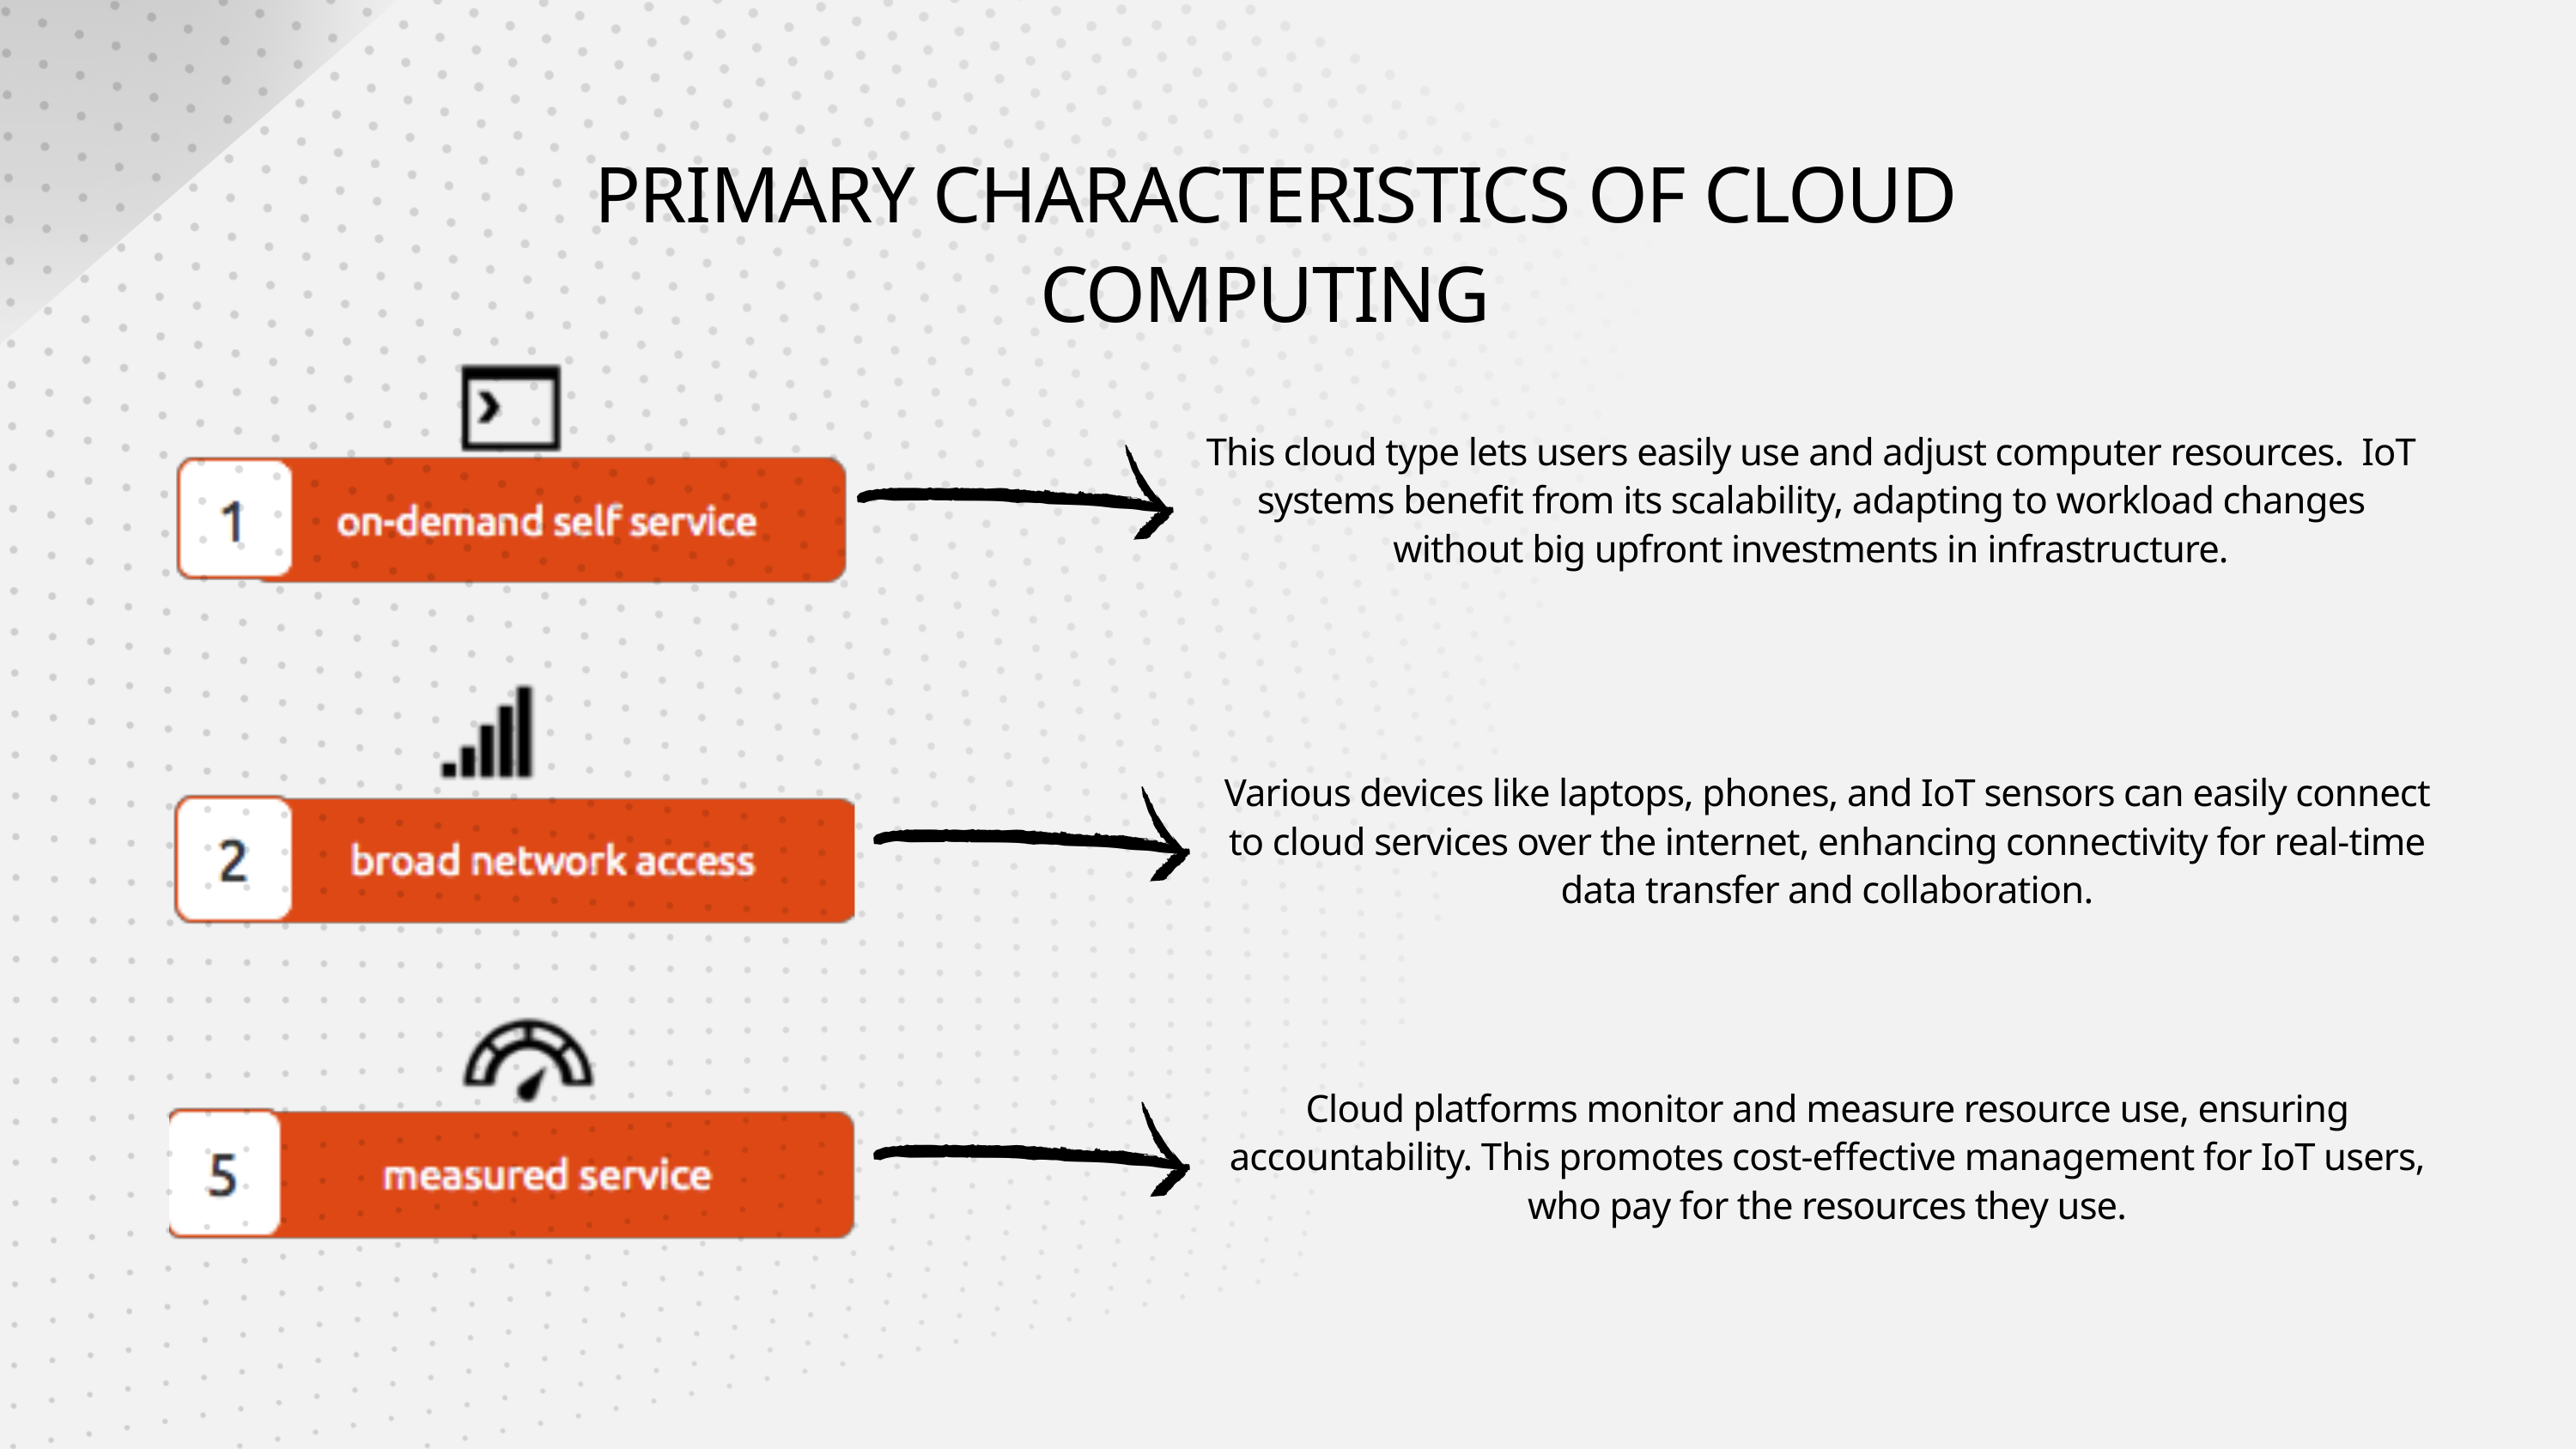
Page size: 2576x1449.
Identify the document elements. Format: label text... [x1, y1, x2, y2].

text_box [0, 0, 1682, 1449]
text_box Various devices like laptops, phones, and IoT sensors can easily connect to cloud services over the internet, enhancing connectivity for real-time data transfer and collaboration. [1682, 765, 2447, 912]
text_box PRIMARY CHARACTERISTICS OF CLOUD COMPUTING [1682, 137, 2129, 338]
text_box Cloud platforms monitor and measure resource use, ensuring accountability. This promotes cost-effective management for IoT users, who pay for the resources they use. [1682, 1081, 2447, 1228]
text_box This cloud type lets users easily use and adjust computer resources. IoT systems benefit from its scalability, adapting to workload changes without big upfront investments in infrastructure. [1682, 424, 2432, 571]
